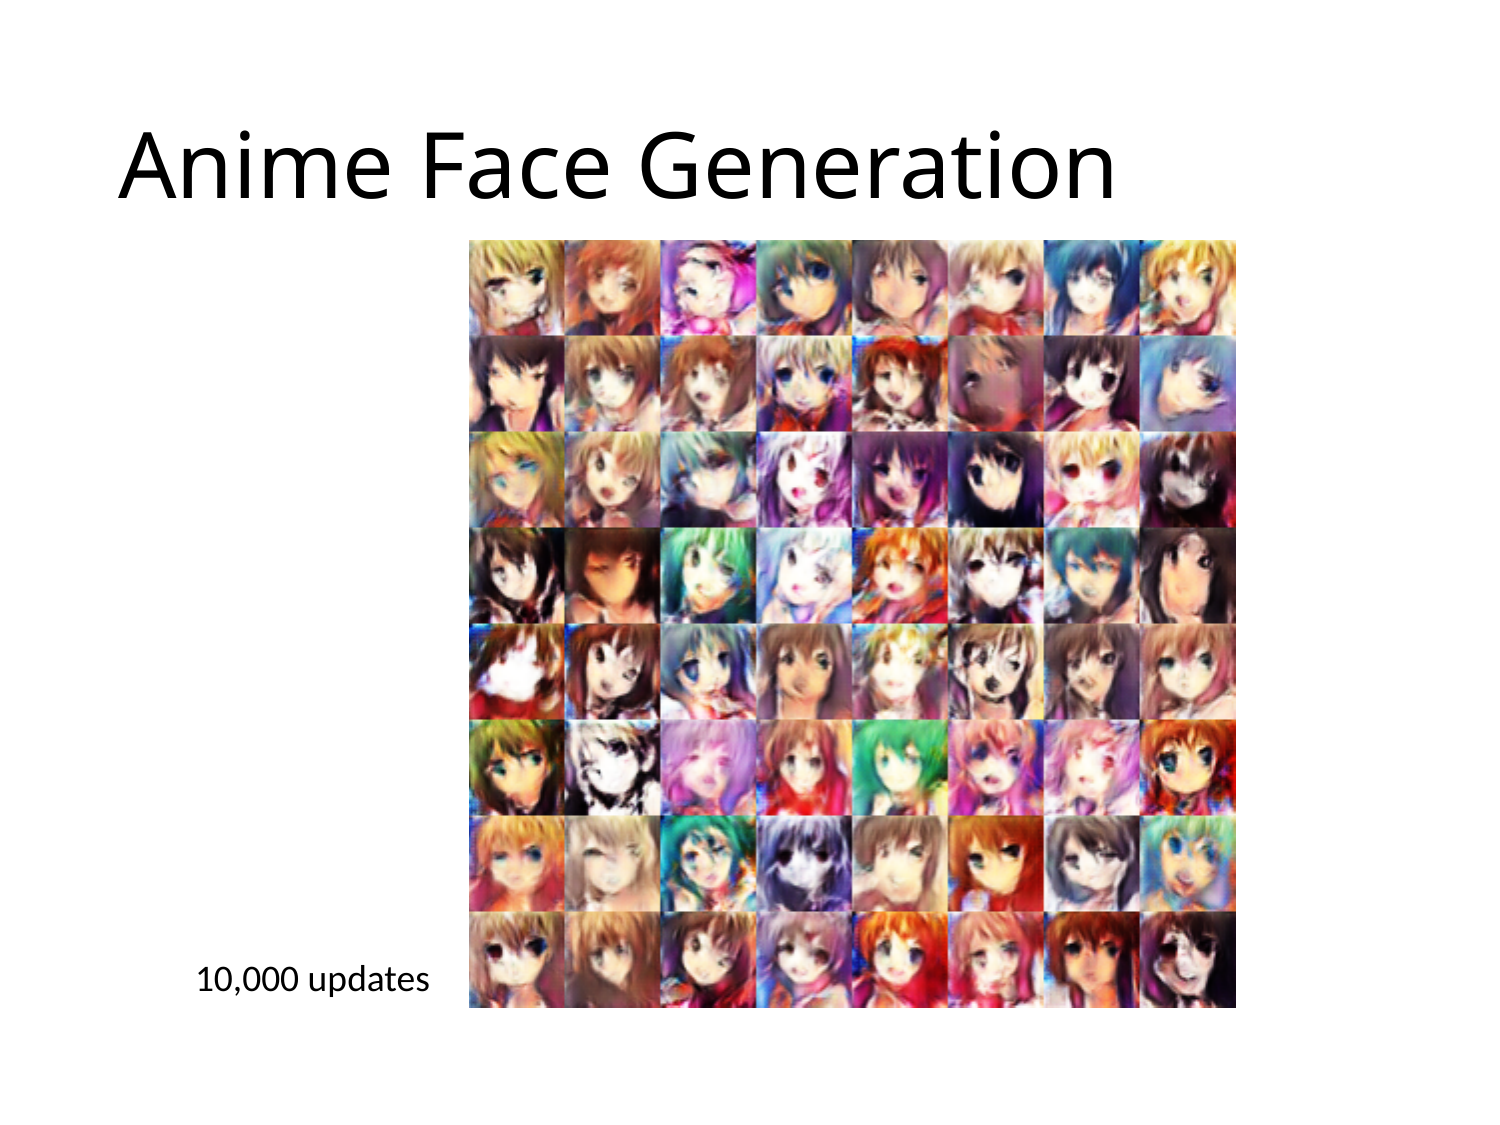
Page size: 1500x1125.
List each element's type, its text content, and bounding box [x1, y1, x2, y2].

title Anime Face Generation [103, 59, 1397, 278]
text_box 10,000 updates [175, 946, 450, 1007]
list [468, 240, 1236, 1008]
